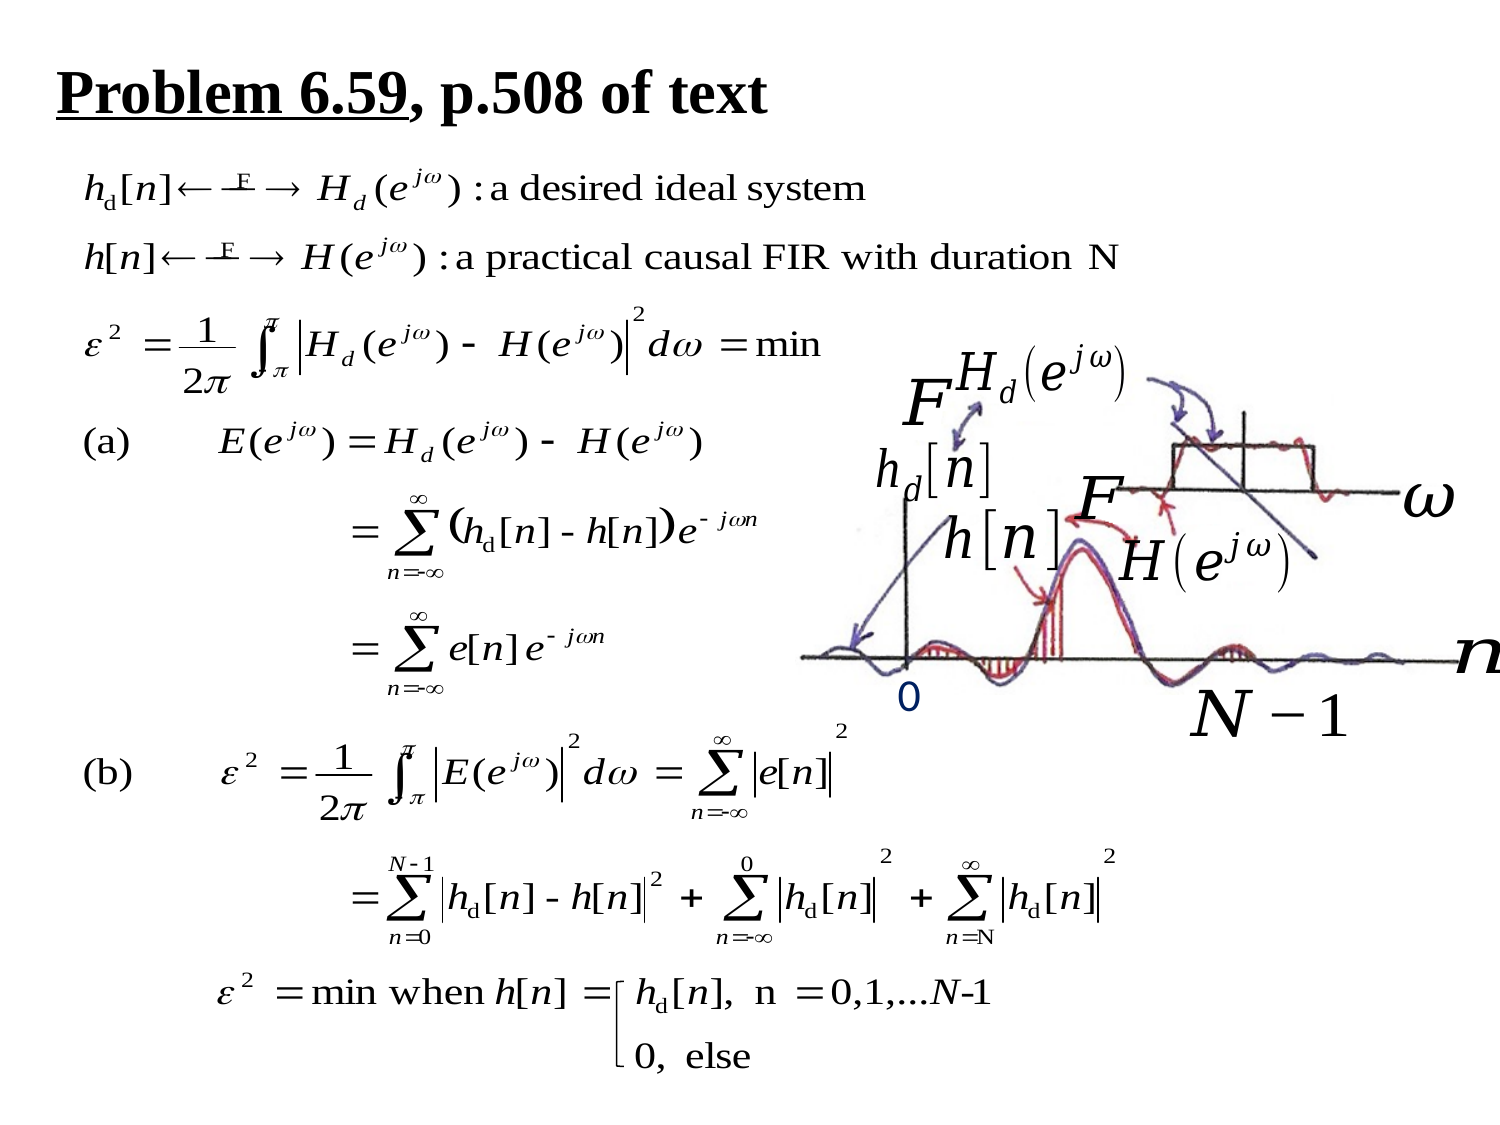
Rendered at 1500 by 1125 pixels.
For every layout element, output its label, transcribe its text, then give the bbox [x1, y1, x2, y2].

text_box Problem 6.59, p.508 of text [0, 43, 1057, 134]
picture [794, 370, 1467, 695]
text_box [76, 160, 1129, 1082]
